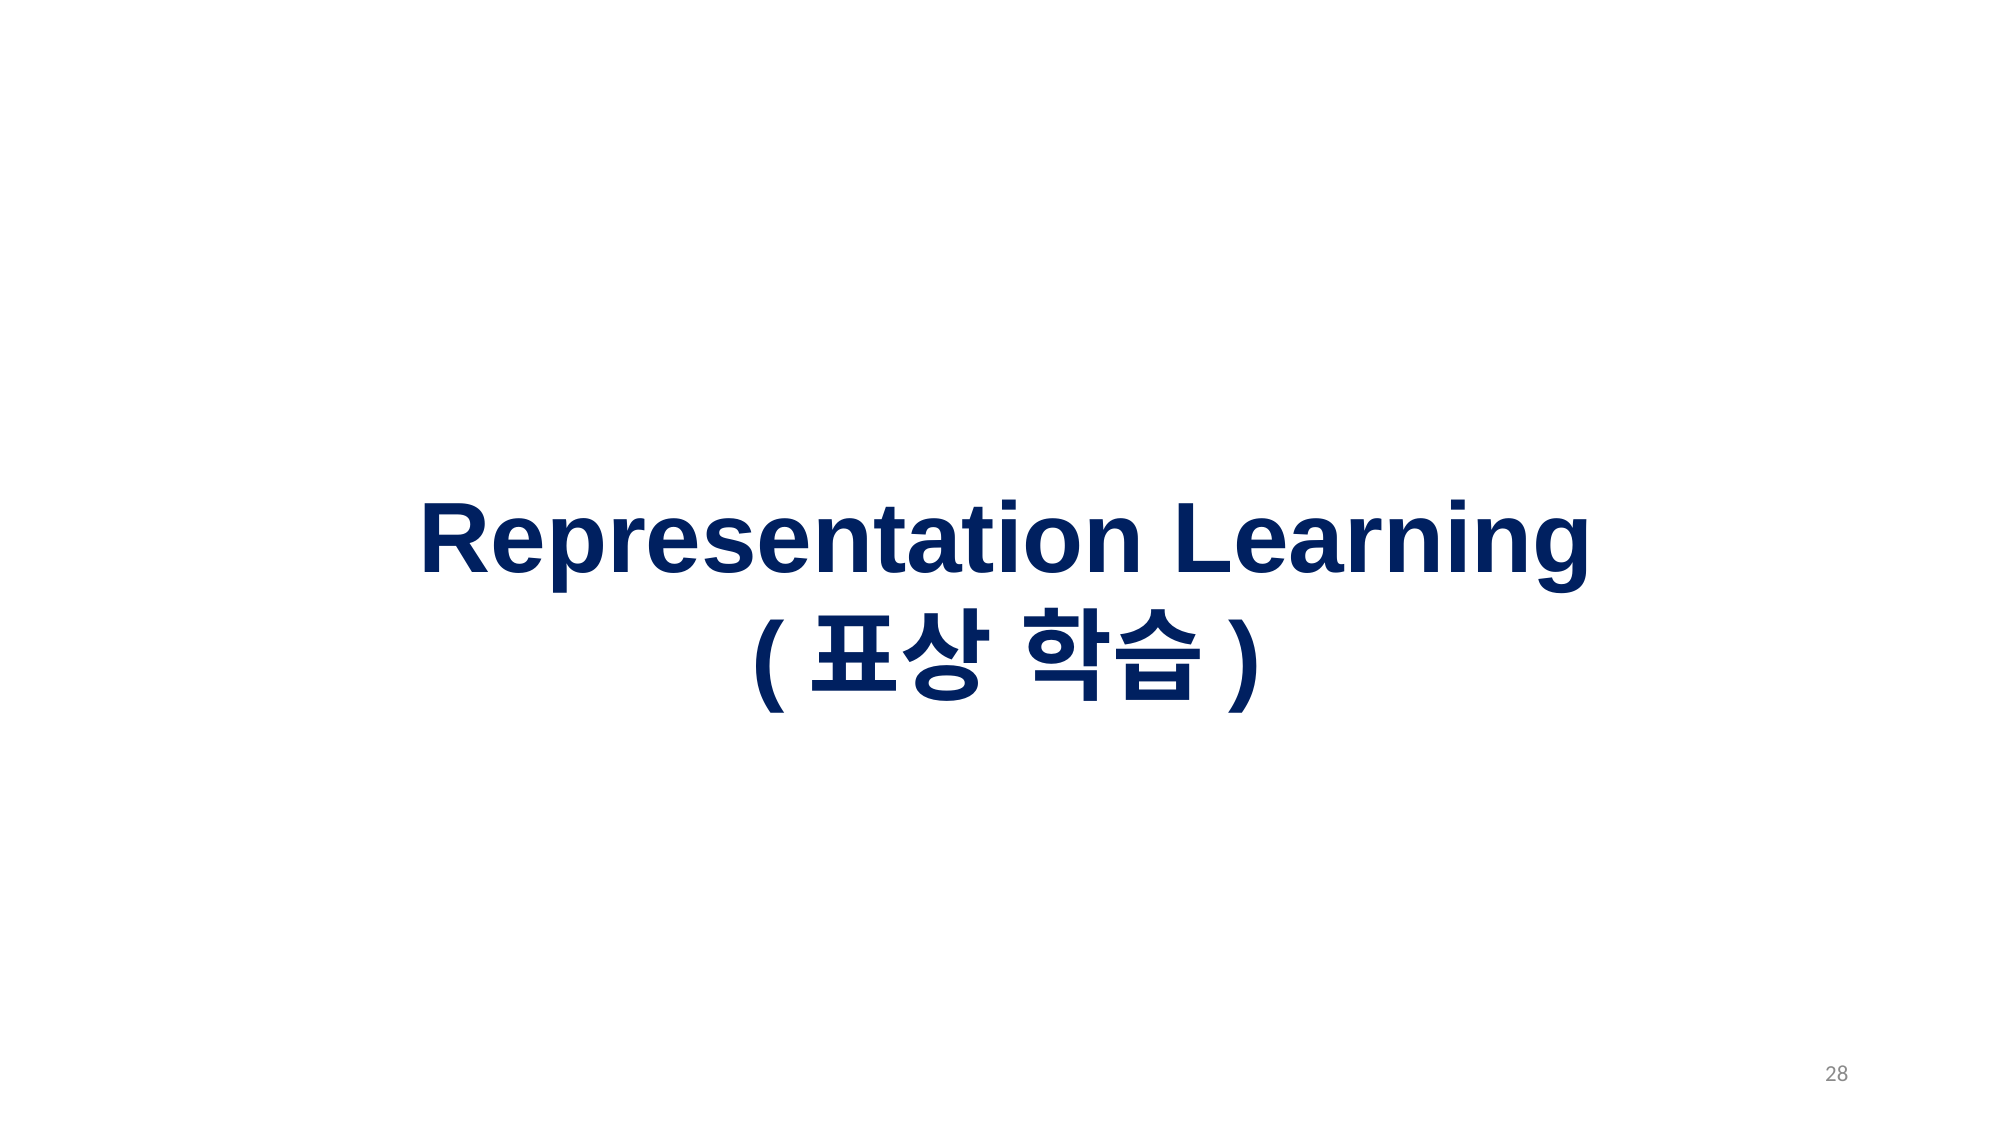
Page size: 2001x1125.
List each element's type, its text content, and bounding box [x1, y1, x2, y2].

text_box Representation Learning (표상 학습) [403, 465, 1610, 960]
slide_number 27 [1413, 1042, 1864, 1103]
